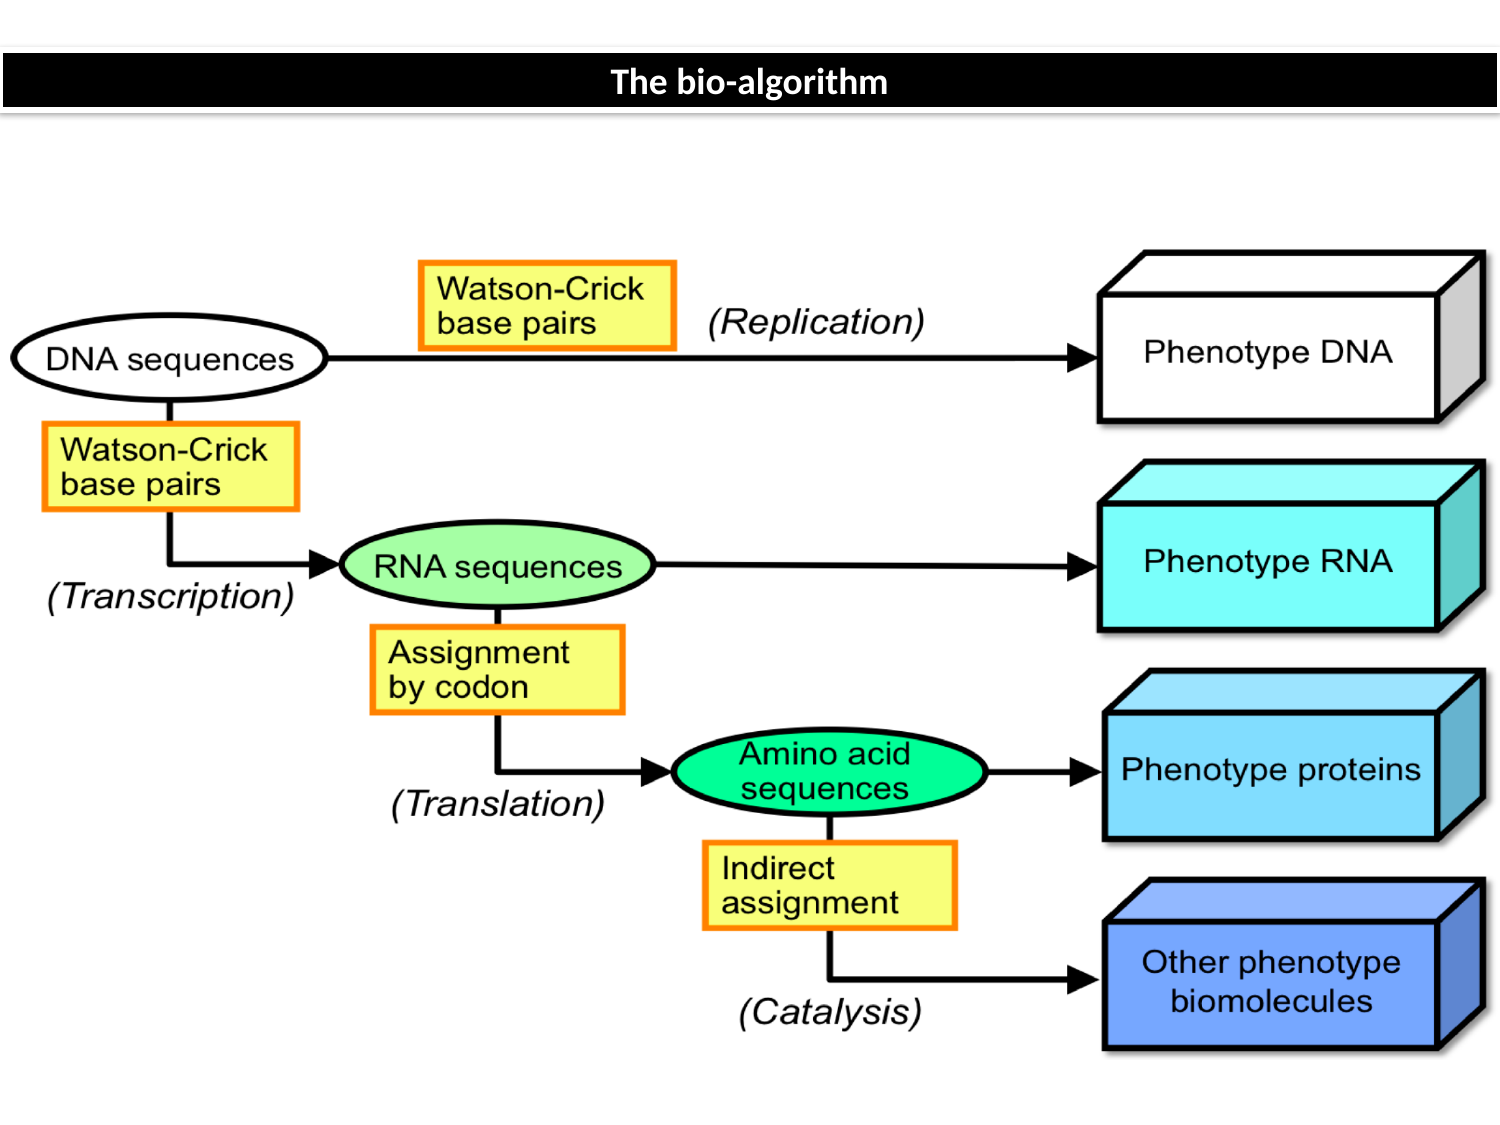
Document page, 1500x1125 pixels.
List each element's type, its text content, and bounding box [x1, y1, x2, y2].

picture [0, 237, 1500, 1060]
text_box The bio-algorithm [0, 47, 1500, 113]
